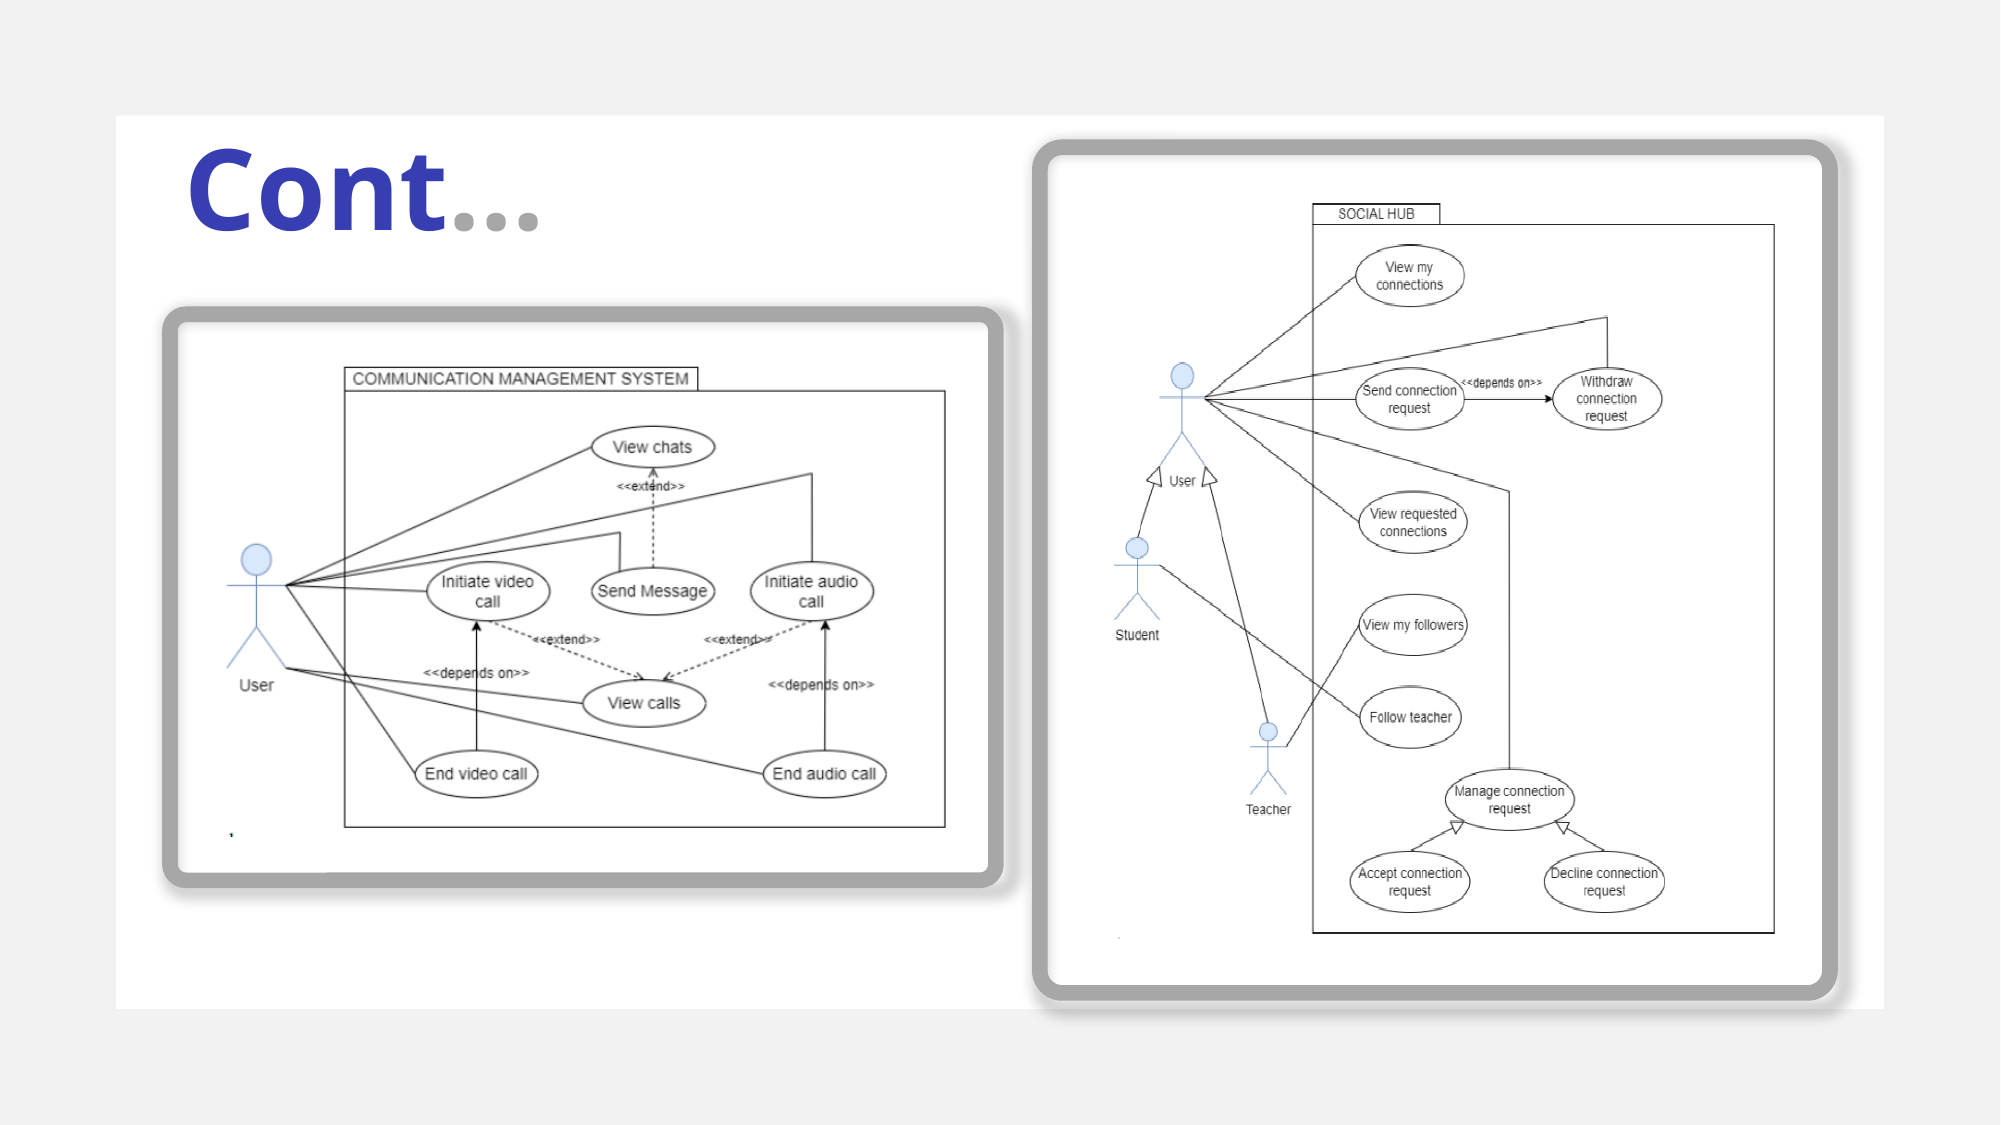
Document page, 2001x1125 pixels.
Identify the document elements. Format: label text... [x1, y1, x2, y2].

picture [213, 360, 957, 837]
text_box [168, 313, 997, 882]
text_box [1038, 146, 1831, 994]
text_box Cont… [169, 110, 1298, 261]
picture [1099, 199, 1786, 939]
